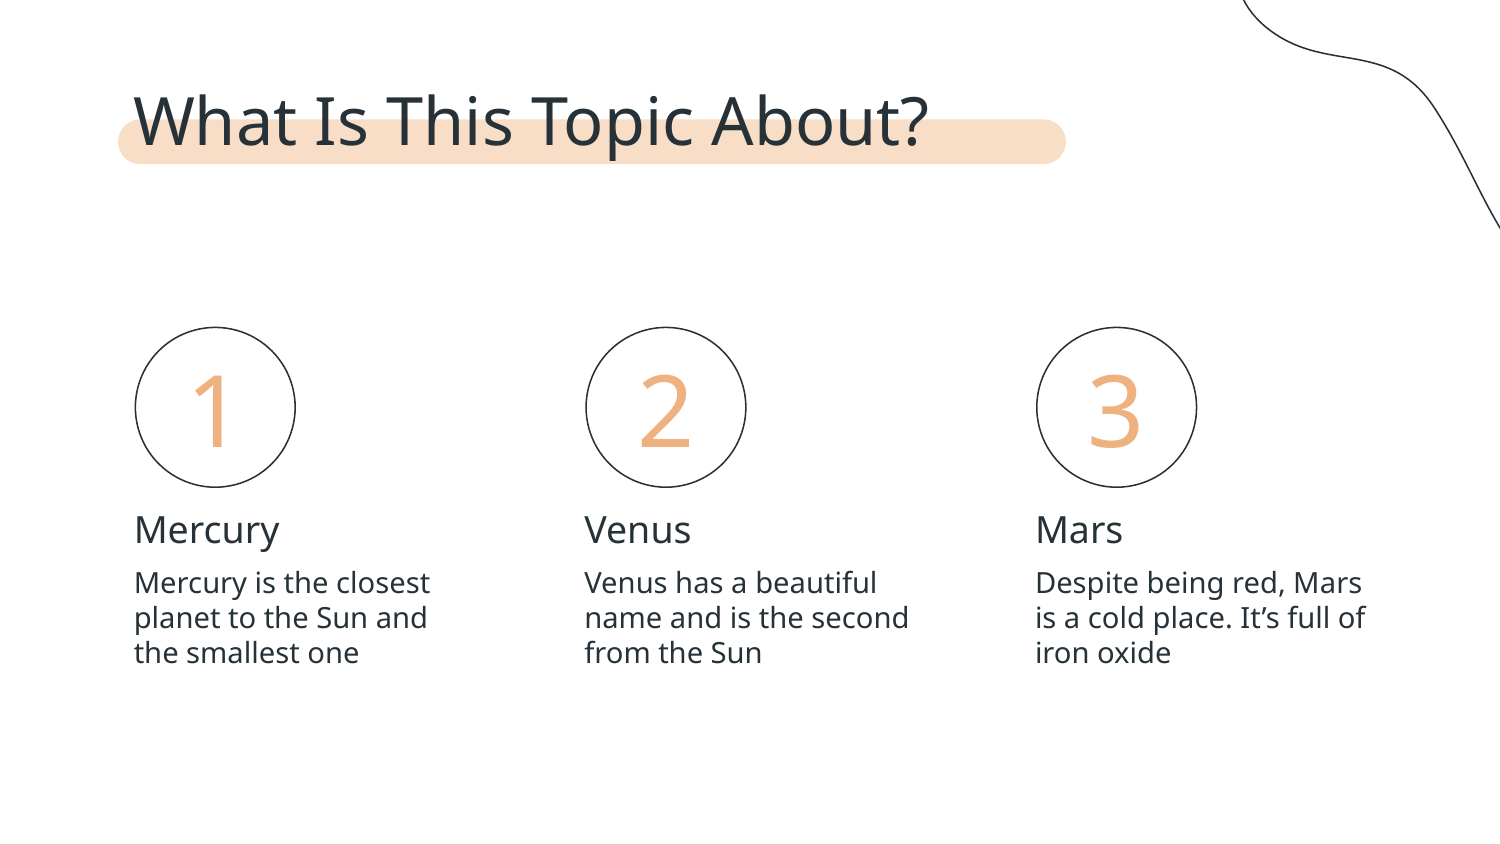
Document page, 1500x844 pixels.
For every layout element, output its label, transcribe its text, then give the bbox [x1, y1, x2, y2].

subtitle Mercury is the closest planet to the Sun and the smallest one [118, 549, 481, 690]
text_box [1036, 376, 1043, 439]
text_box [1062, 327, 1172, 349]
text_box [586, 374, 593, 440]
title 1 [142, 349, 288, 466]
title 2 [593, 349, 739, 466]
text_box [135, 375, 142, 440]
text_box [611, 466, 721, 488]
text_box [739, 374, 746, 440]
subtitle Despite being red, Mars is a cold place. It’s full of iron oxide [1020, 549, 1382, 690]
text_box [161, 466, 270, 488]
title 3 [1043, 349, 1190, 466]
text_box [288, 374, 296, 441]
subtitle Mercury [118, 491, 481, 549]
subtitle Venus [569, 491, 932, 549]
text_box [160, 327, 270, 349]
title What Is This Topic About? [118, 63, 1382, 165]
subtitle Venus has a beautiful name and is the second from the Sun [569, 549, 932, 690]
subtitle Mars [1020, 491, 1382, 549]
text_box [611, 327, 721, 349]
text_box [1190, 375, 1197, 439]
text_box [1062, 466, 1171, 488]
